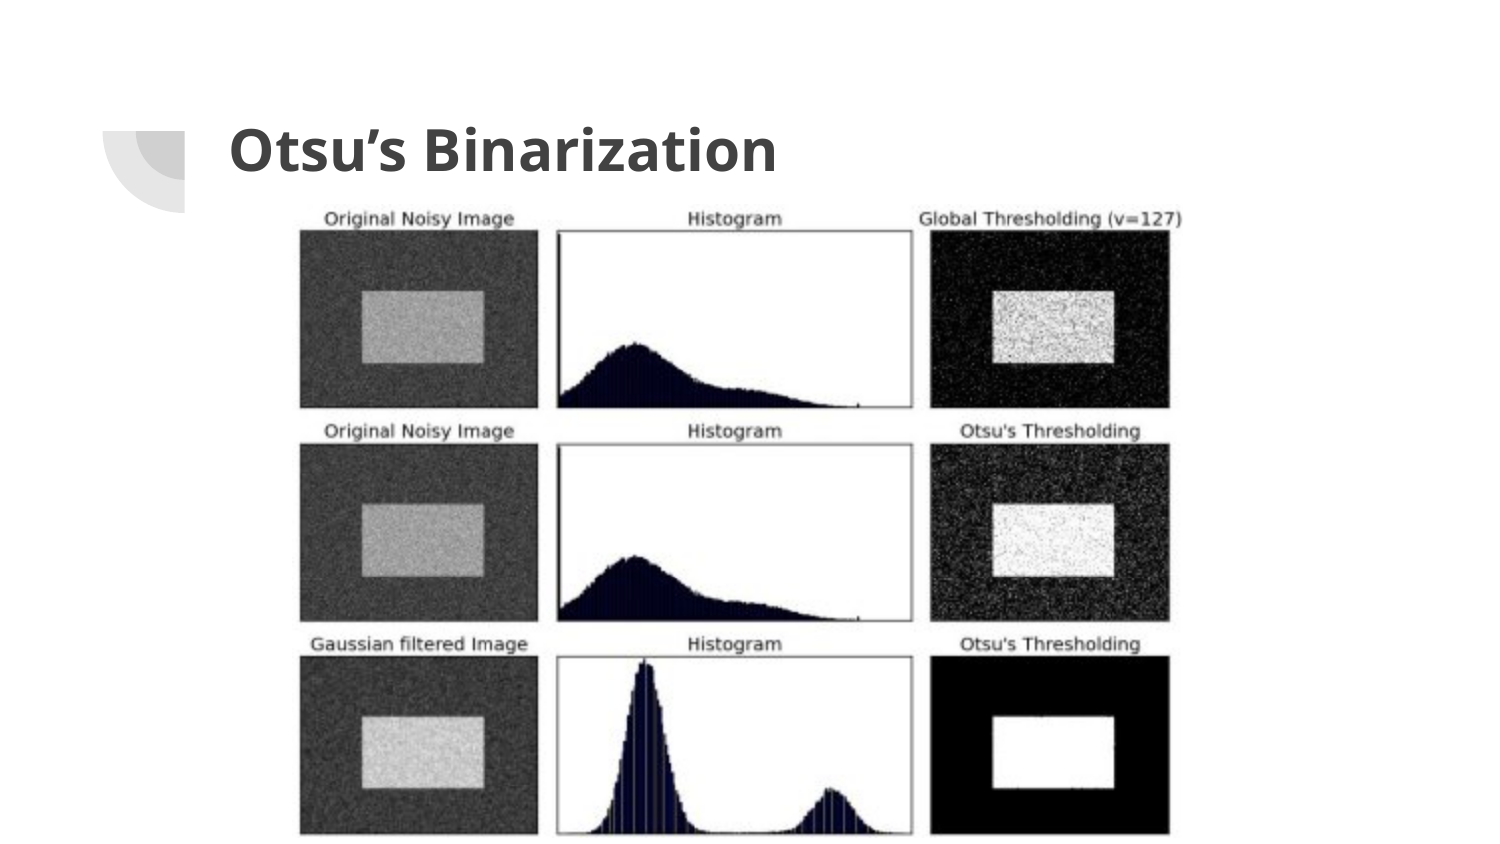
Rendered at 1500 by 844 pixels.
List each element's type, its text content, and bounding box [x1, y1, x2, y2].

title Otsu’s Binarization [213, 98, 1368, 263]
picture [283, 196, 1183, 844]
